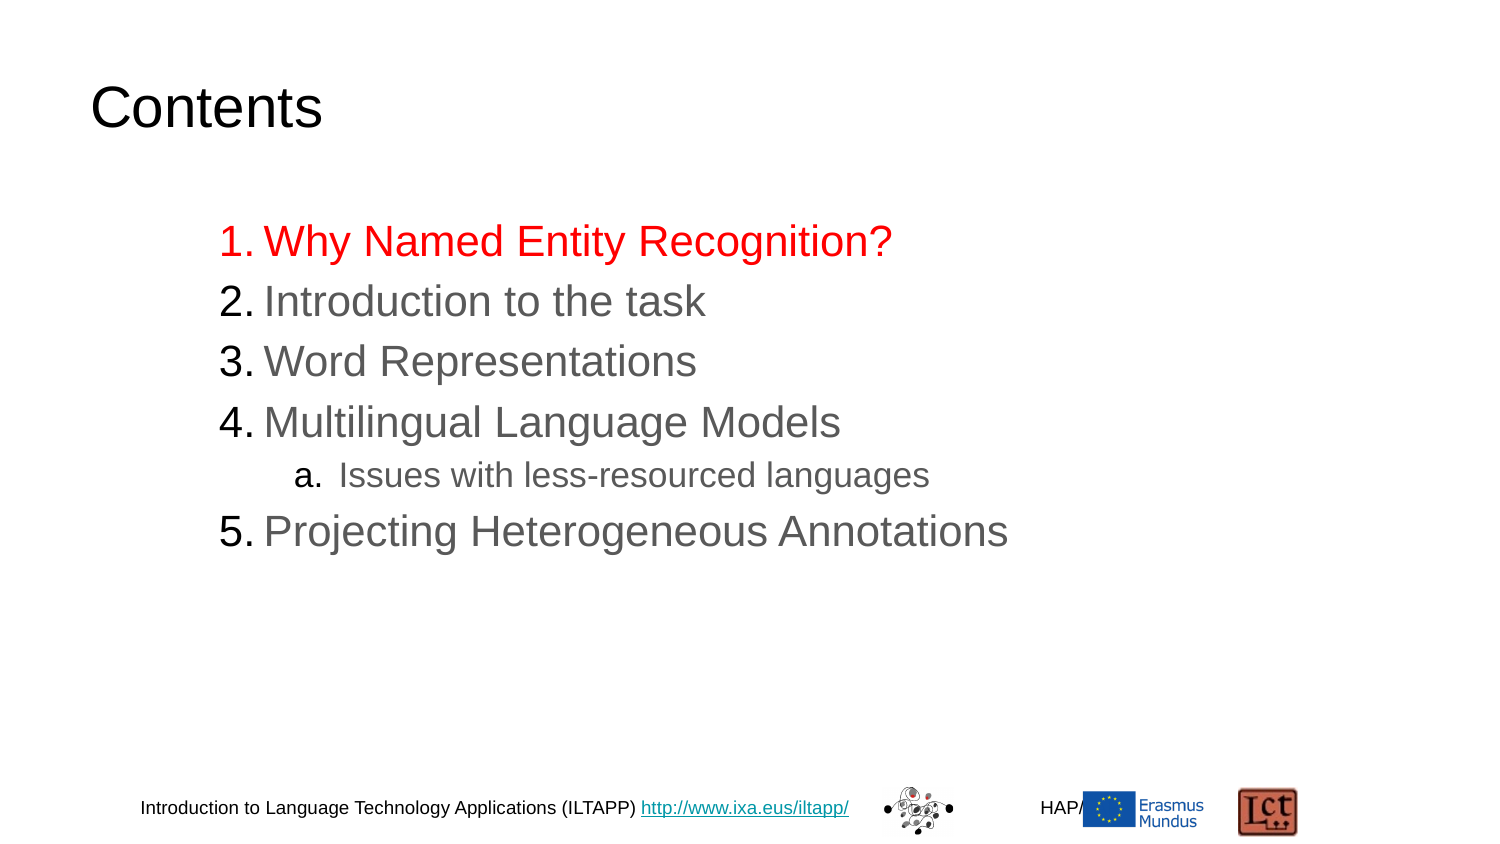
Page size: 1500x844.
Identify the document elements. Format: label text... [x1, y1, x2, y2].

list Why Named Entity Recognition? Introduction to the task Word Representations Multilingual Language Models Issues with less-resourced languages Projecting Heterogeneous Annotations [173, 196, 1425, 754]
picture [1078, 786, 1215, 840]
picture [1238, 787, 1298, 837]
title Contents [75, 33, 1425, 175]
picture [882, 787, 954, 837]
